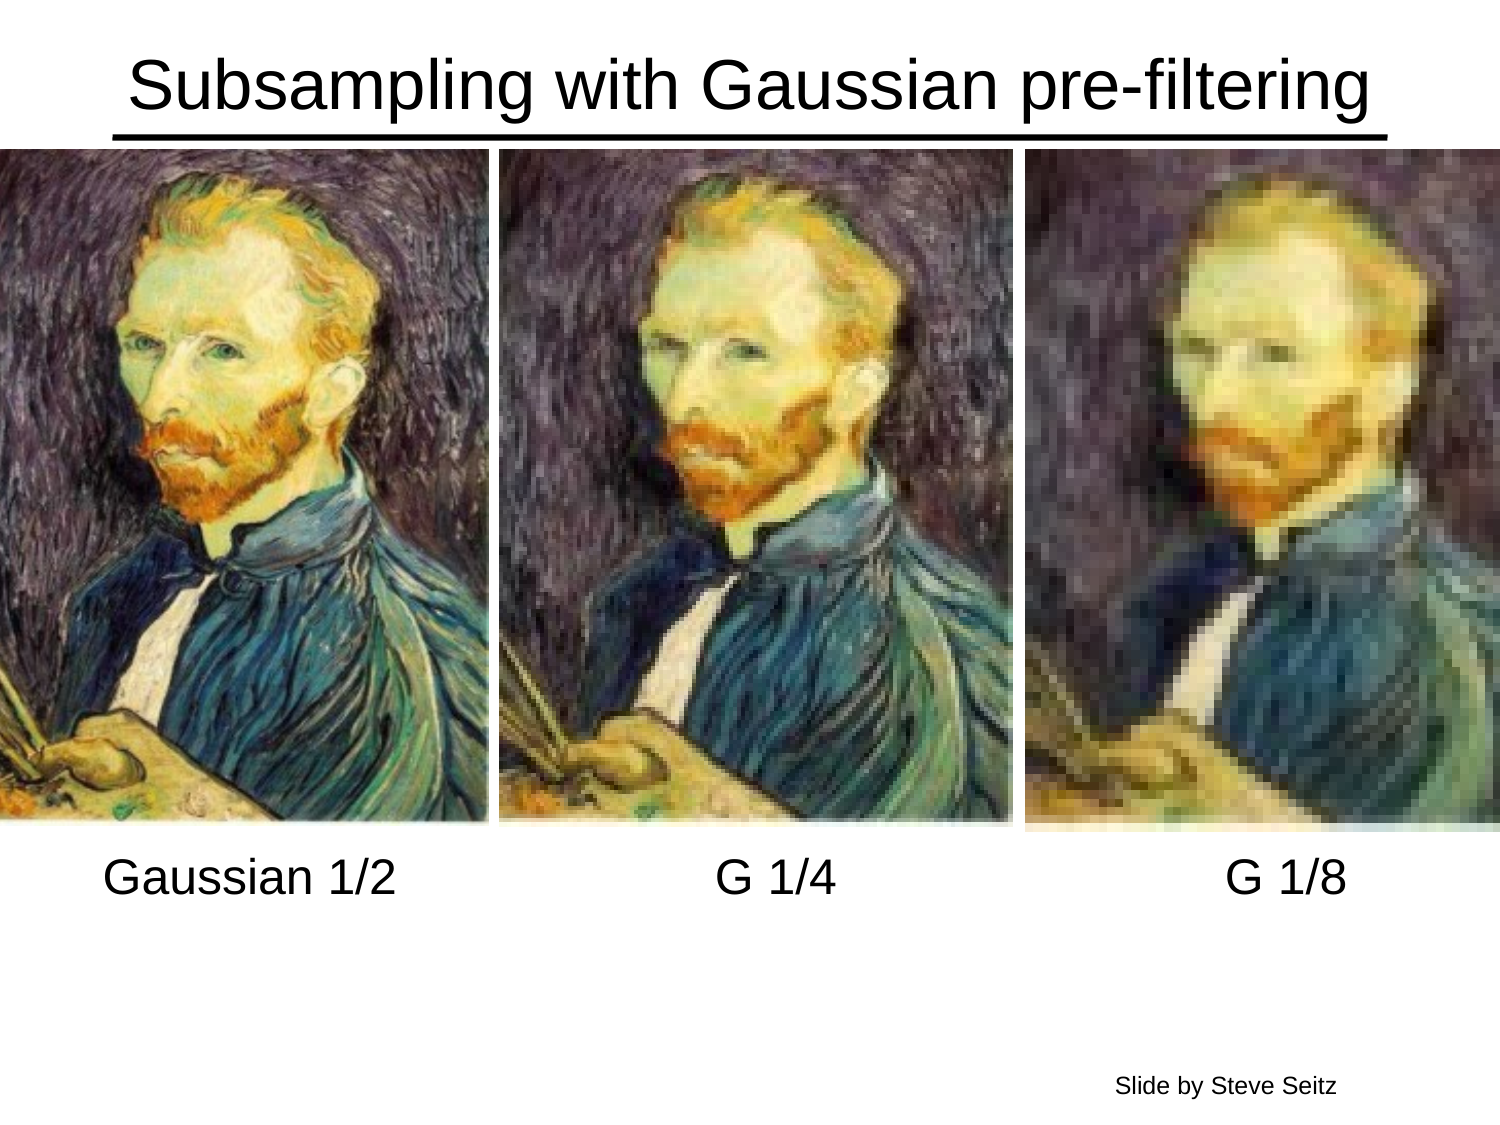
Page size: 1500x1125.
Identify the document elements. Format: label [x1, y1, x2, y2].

text_box [87, 837, 413, 913]
title [112, 12, 1413, 150]
picture [1024, 149, 1500, 833]
picture [0, 149, 489, 827]
picture [499, 149, 1013, 828]
text_box [1100, 1062, 1490, 1108]
text_box [1210, 837, 1363, 913]
text_box [699, 837, 867, 913]
